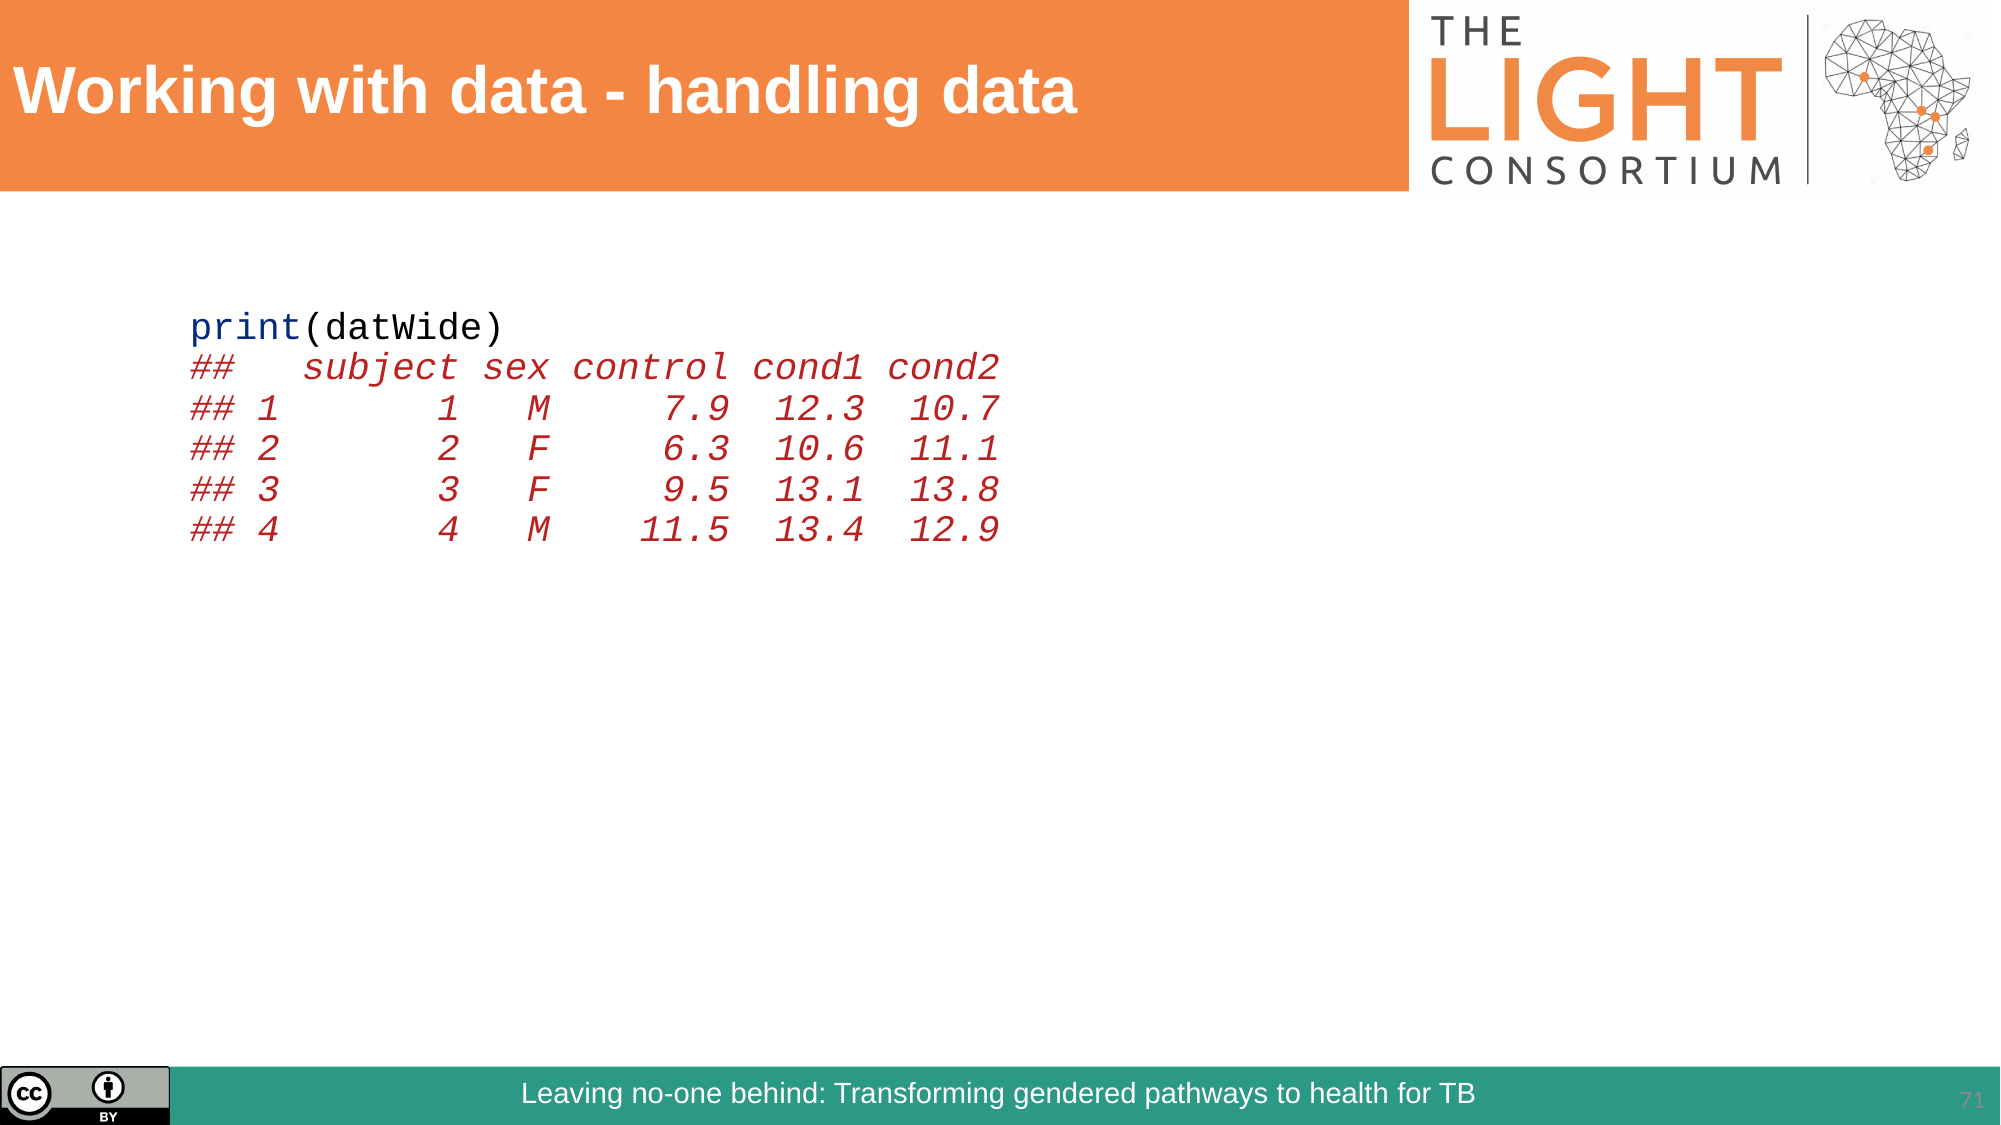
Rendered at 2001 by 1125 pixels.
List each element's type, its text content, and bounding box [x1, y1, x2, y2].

list print(datWide) ## subject sex control cond1 cond2 ## 1 1 M 7.9 12.3 10.7 ## 2 2 F 6.3 10.6 11.1 ## 3 3 F 9.5 13.1 13.8 ## 4 4 M 11.5 13.4 12.9 [137, 299, 1863, 1066]
slide_number ‹#› [1550, 1073, 2000, 1125]
picture [1409, 0, 1989, 201]
title Working with data - handling data [0, 0, 1410, 192]
picture [0, 1066, 170, 1125]
